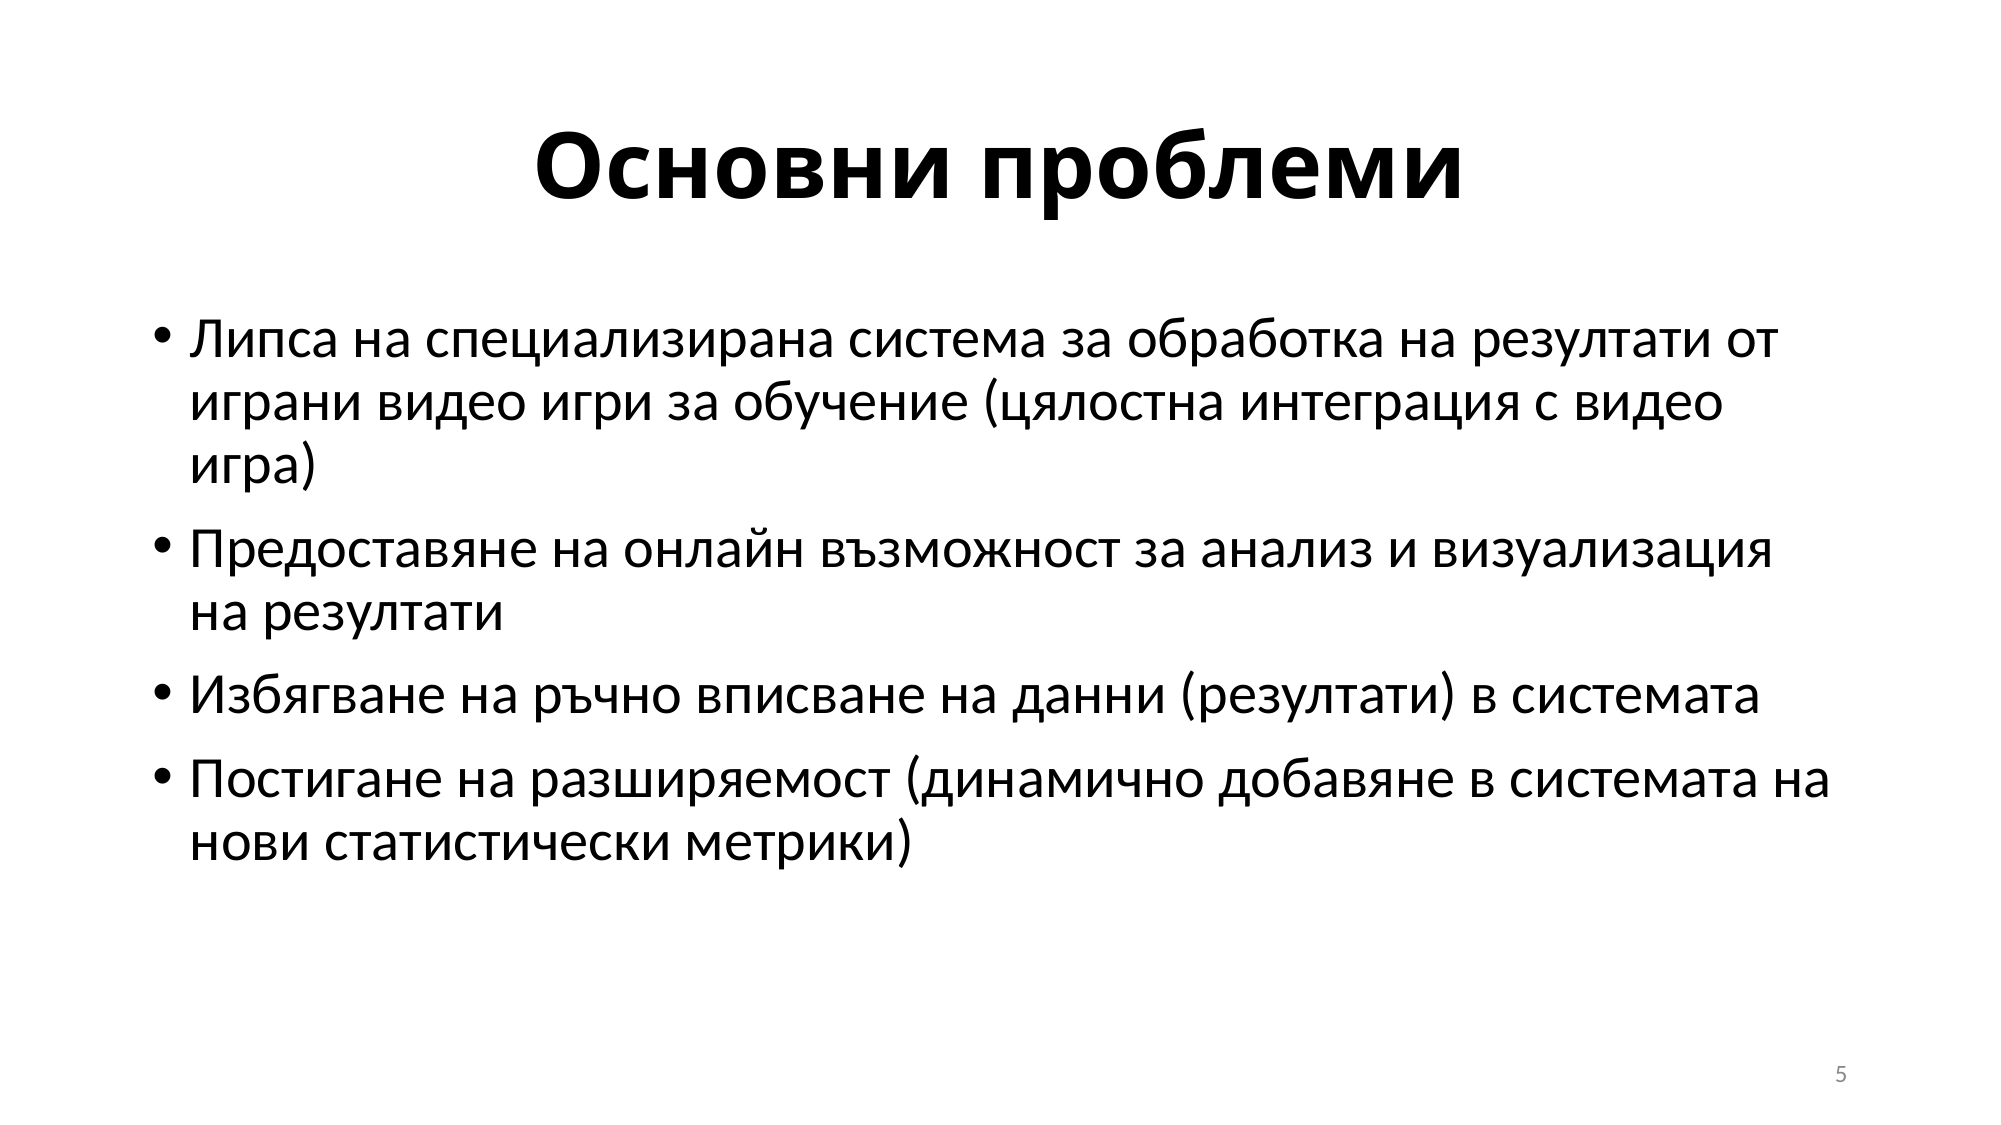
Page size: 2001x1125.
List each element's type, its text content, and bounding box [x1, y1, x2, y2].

title Основни проблеми [137, 59, 1863, 278]
slide_number 5 [1412, 1042, 1863, 1103]
list Липса на специализирана система за обработка на резултати от играни видео игри за обучение (цялостна интеграция с видео игра) Предоставяне на онлайн възможност за анализ и визуализация на резултати Избягване на ръчно вписване на данни (резултати) в системата Постигане на разширяемост (динамично добавяне в системата на нови статистически метрики) [137, 299, 1863, 1014]
